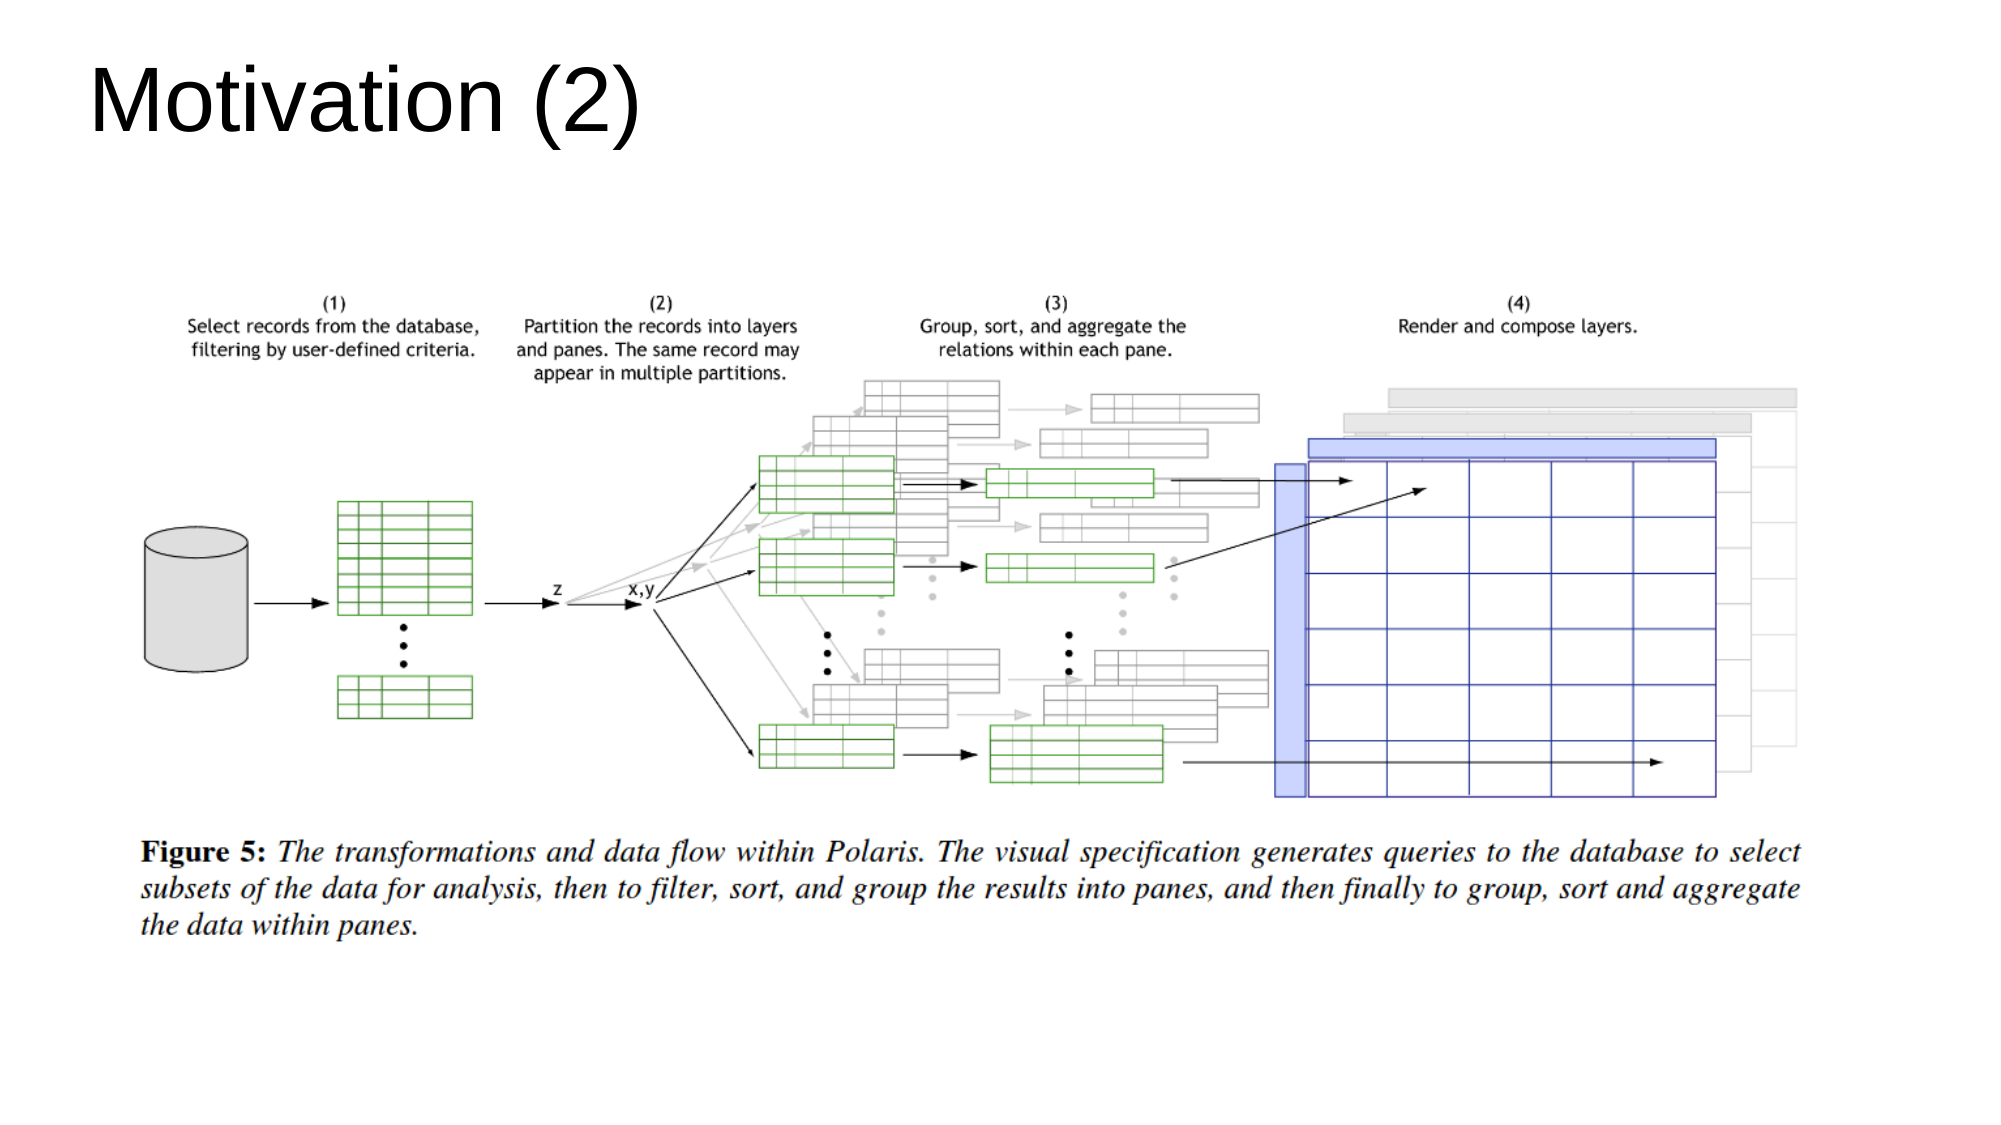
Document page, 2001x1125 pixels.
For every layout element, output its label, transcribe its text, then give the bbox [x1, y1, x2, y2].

picture [117, 258, 1842, 952]
title Motivation (2) [68, 31, 1932, 158]
